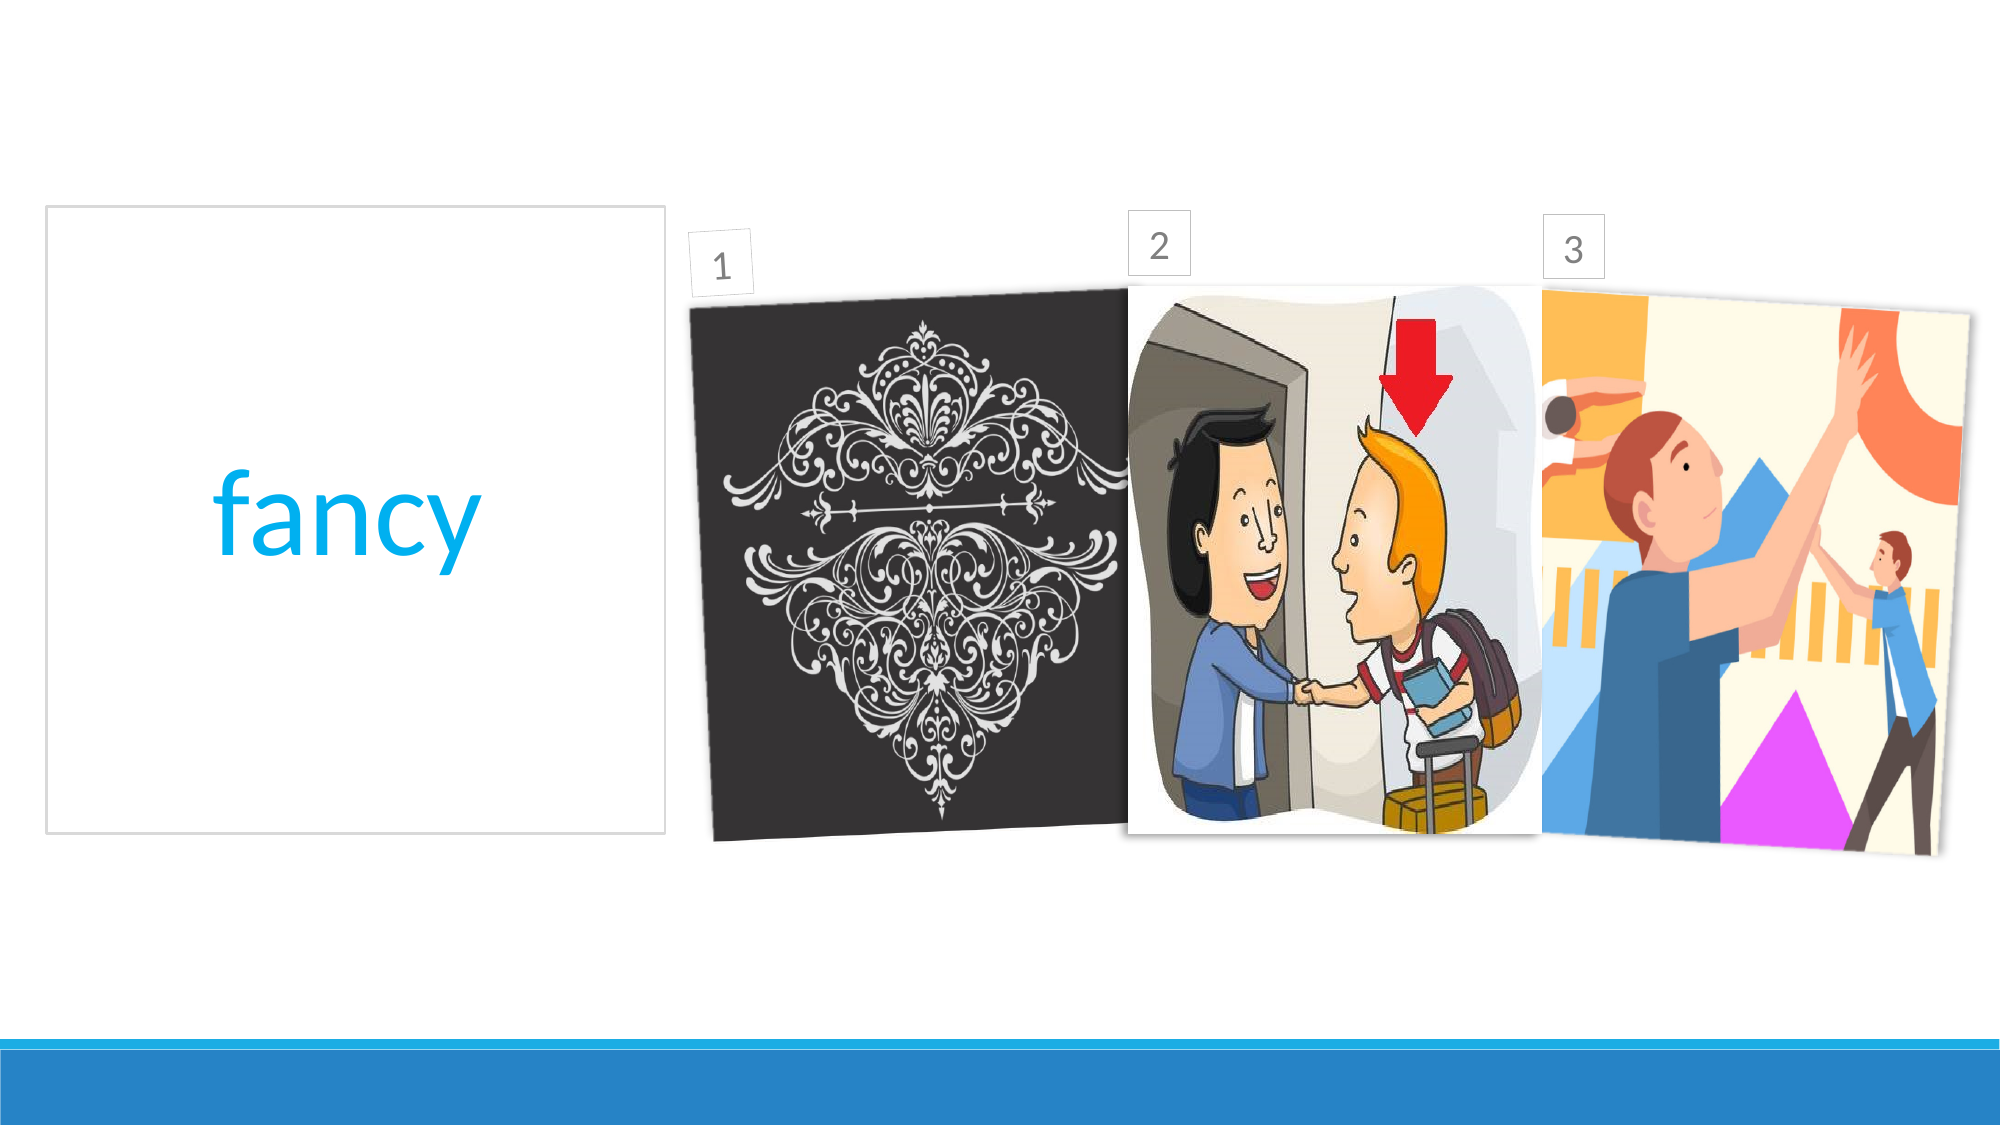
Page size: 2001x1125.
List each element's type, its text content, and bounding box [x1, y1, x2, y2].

text_box [45, 205, 666, 835]
text_box 2 [1128, 210, 1191, 275]
text_box 3 [1542, 214, 1605, 279]
picture [691, 285, 1969, 855]
text_box 1 [688, 228, 754, 298]
